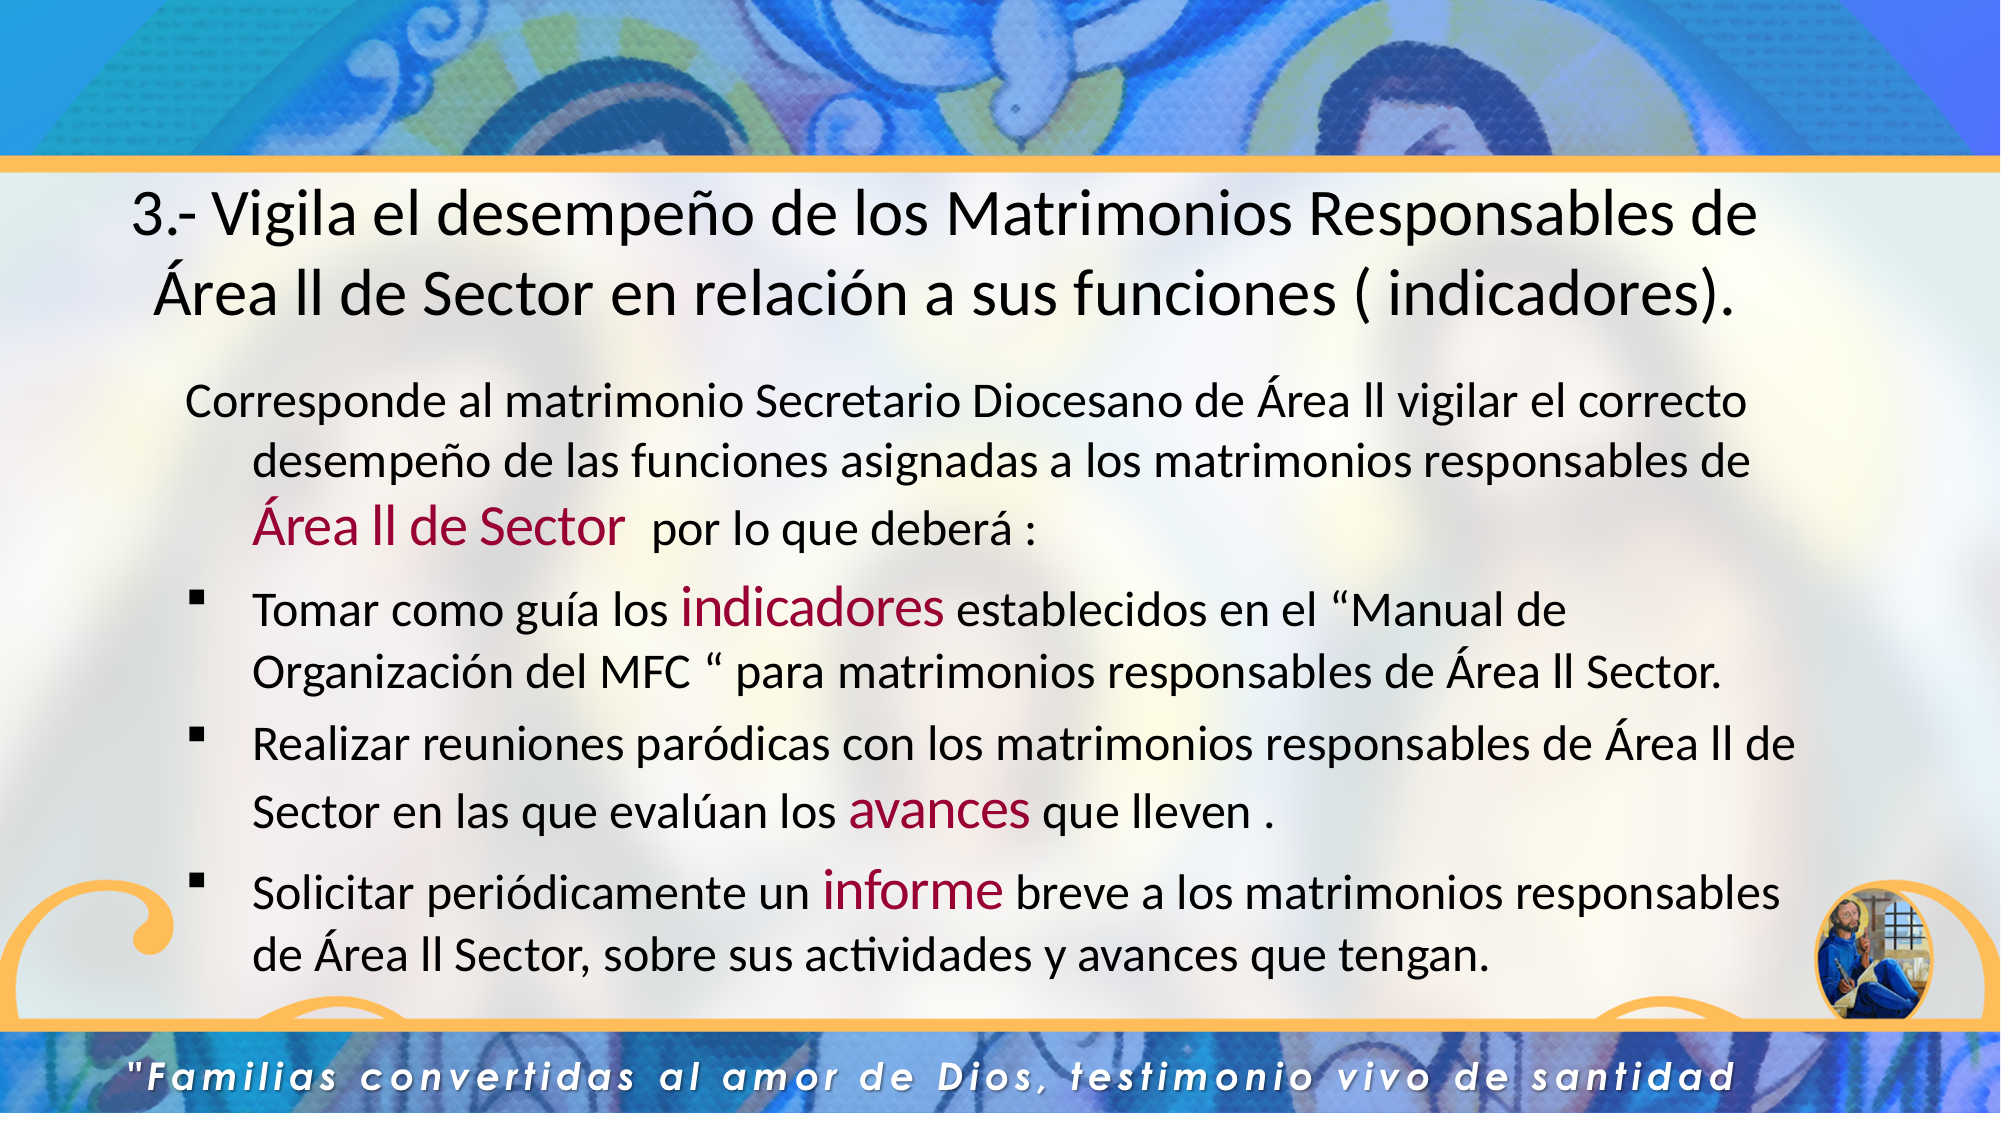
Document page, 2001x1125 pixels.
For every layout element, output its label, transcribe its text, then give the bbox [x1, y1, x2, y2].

title 3.- Vigila el desempeño de los Matrimonios Responsables de Área ll de Sector en relación a sus funciones ( indicadores). [80, 161, 1811, 336]
list Corresponde al matrimonio Secretario Diocesano de Área ll vigilar el correcto desempeño de las funciones asignadas a los matrimonios responsables de Área ll de Sector por lo que deberá : Tomar como guía los indicadores establecidos en el “Manual de Organización del MFC “ para matrimonios responsables de Área ll Sector. Realizar reuniones paródicas con los matrimonios responsables de Área ll de Sector en las que evalúan los avances que lleven . Solicitar periódicamente un informe breve a los matrimonios responsables de Área ll Sector, sobre sus actividades y avances que tengan. [167, 358, 1818, 1027]
picture [0, 0, 2001, 1125]
